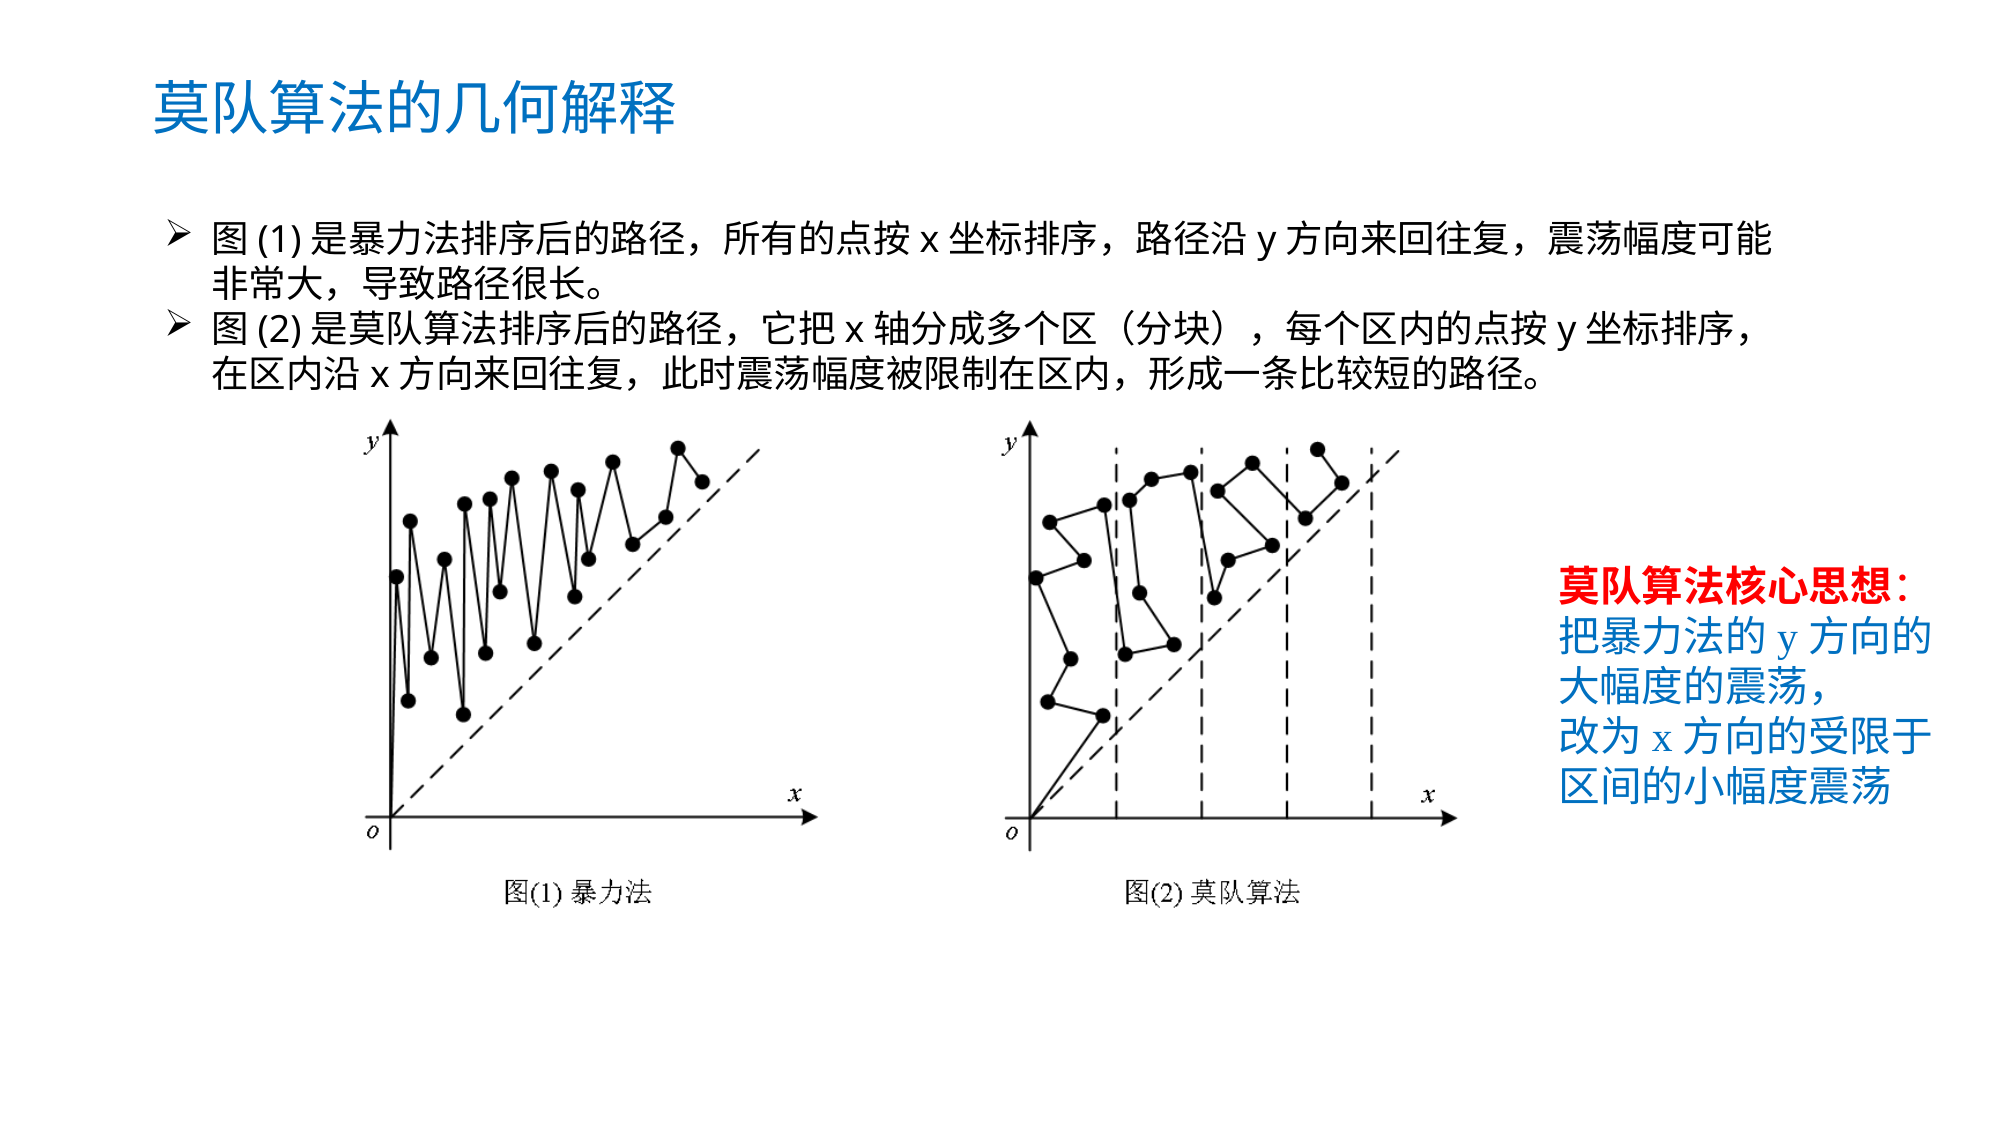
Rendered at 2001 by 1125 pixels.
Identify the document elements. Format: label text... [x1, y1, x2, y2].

picture [314, 397, 1487, 917]
title 莫队算法的几何解释 [137, 59, 1863, 161]
text_box 莫队算法核心思想： 把暴力法的y方向的大幅度的震荡， 改为x方向的受限于区间的小幅度震荡 [1543, 551, 1957, 817]
text_box 图(1)是暴力法排序后的路径，所有的点按x坐标排序，路径沿y方向来回往复，震荡幅度可能非常大，导致路径很长。 图(2)是莫队算法排序后的路径，它把x轴分成多个区（分块），每个区内的点按y坐标排序，在区内沿x方向来回往复，此时震荡幅度被限制在区内，形成一条比较短的路径。 [149, 208, 1792, 403]
